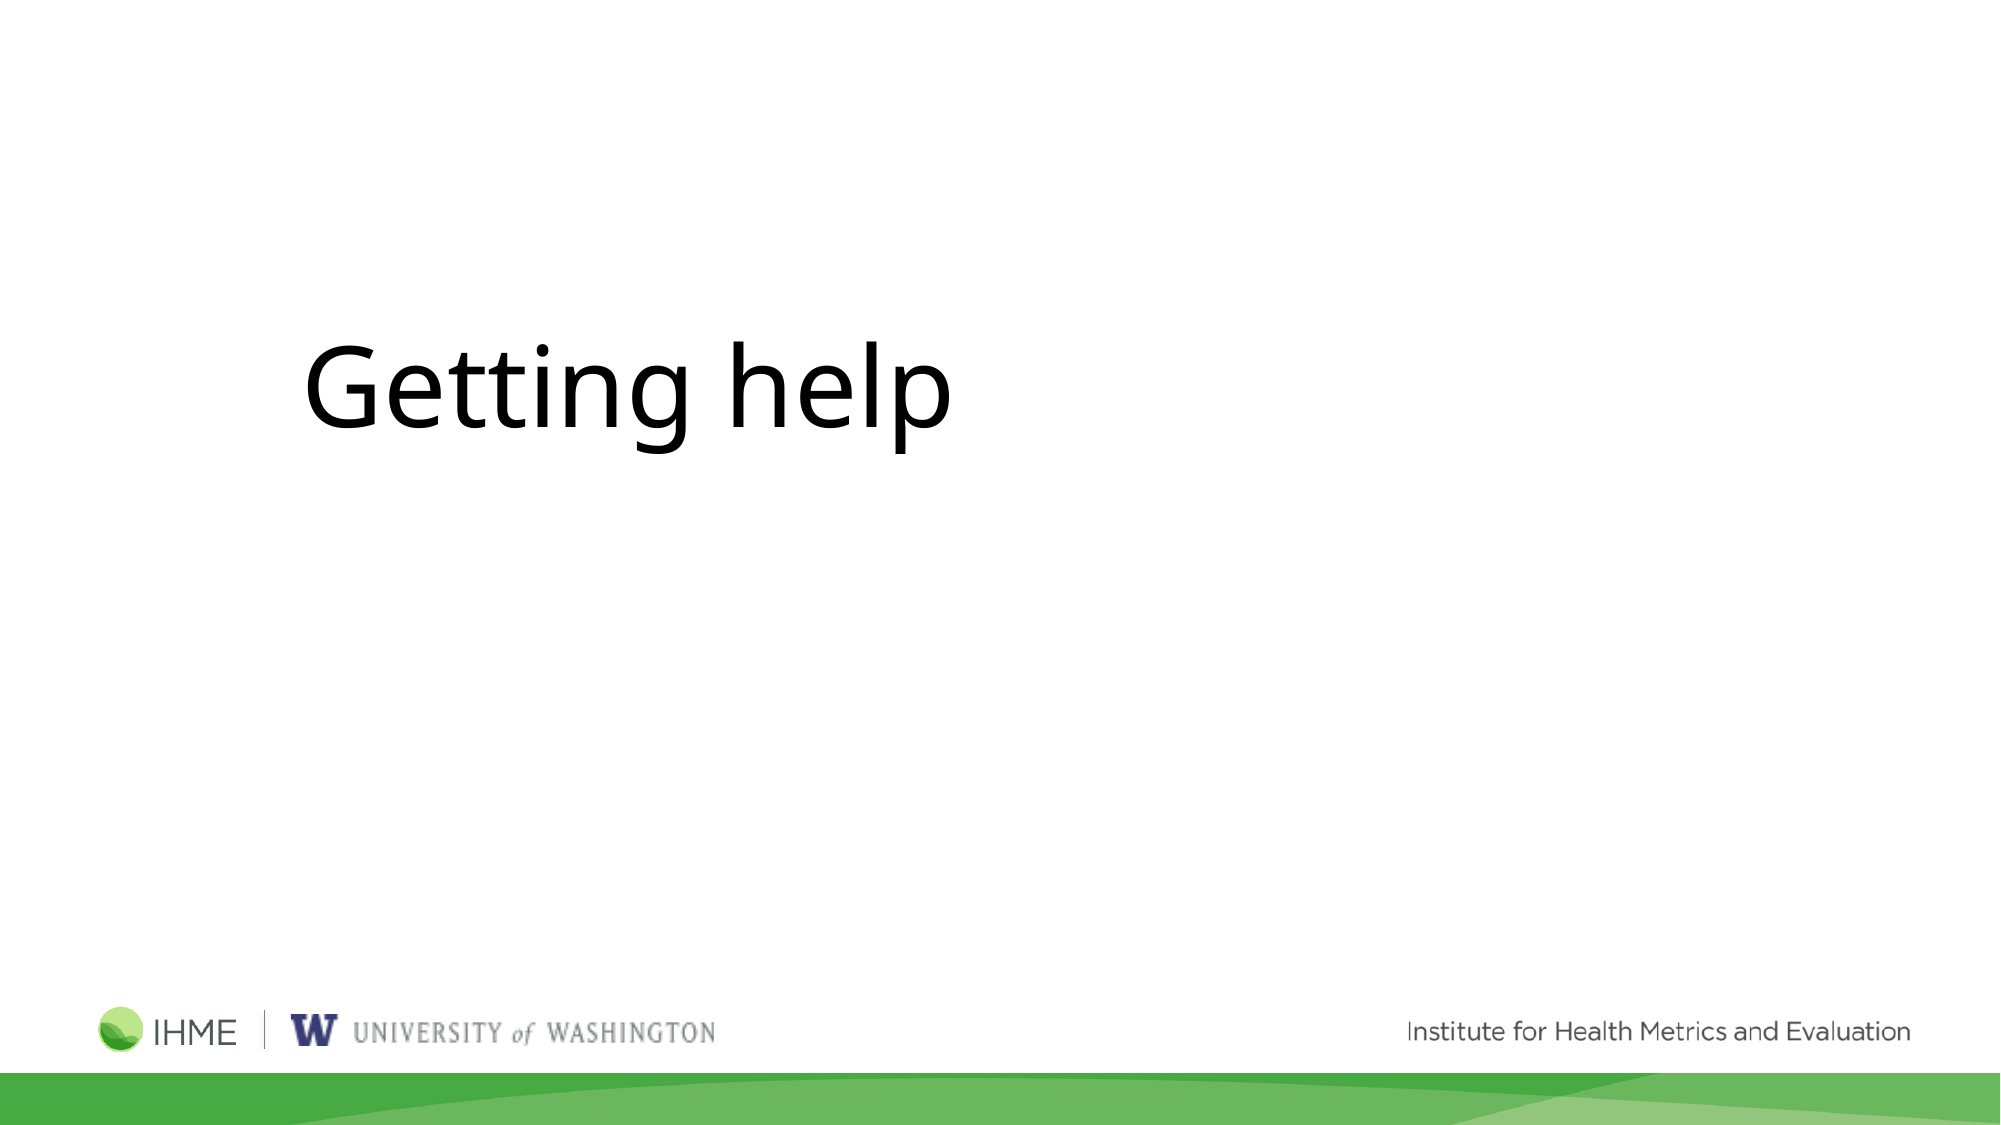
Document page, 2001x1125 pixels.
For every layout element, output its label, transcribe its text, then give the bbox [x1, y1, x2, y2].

picture [98, 1006, 236, 1052]
picture [0, 1073, 2001, 1125]
title Getting help [286, 307, 1667, 460]
picture [1399, 1013, 1916, 1046]
